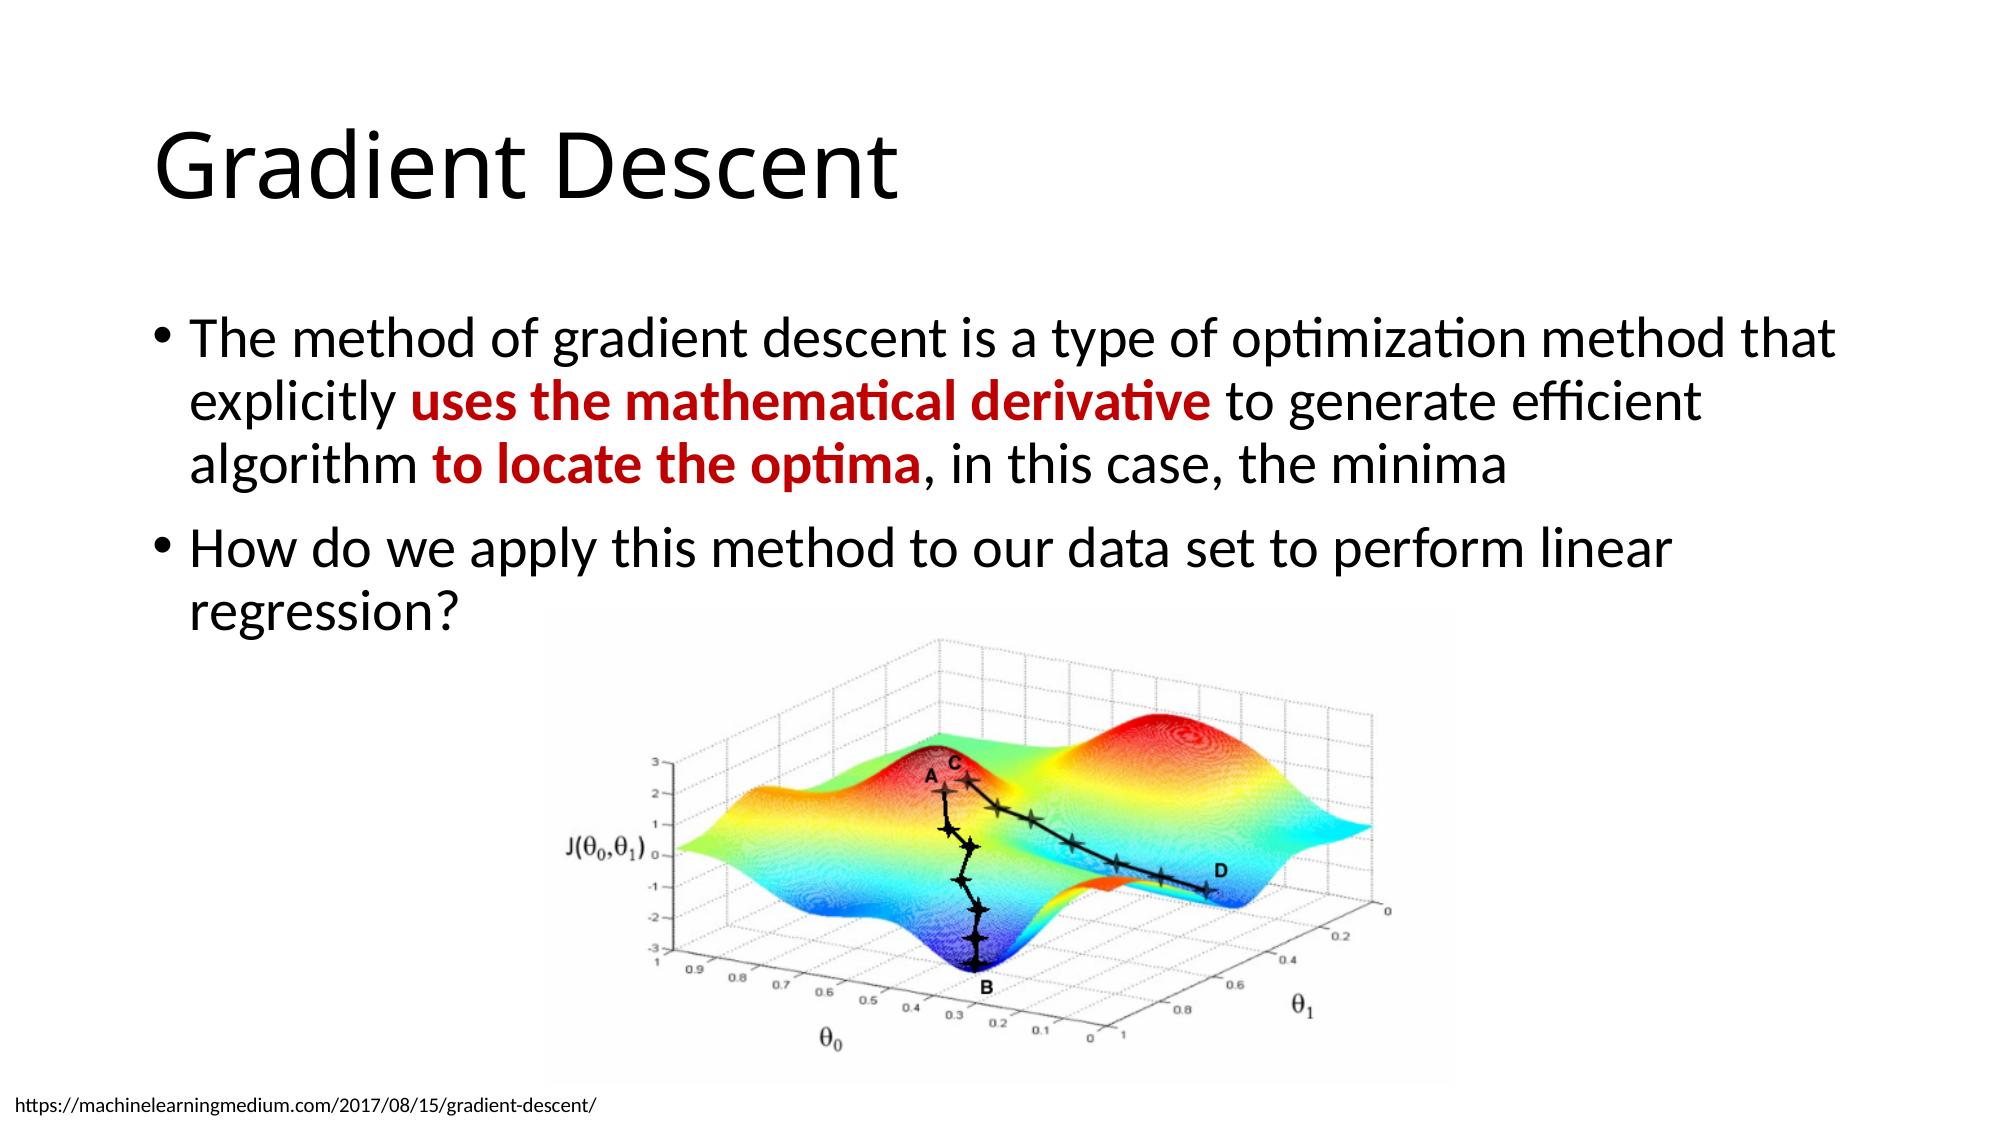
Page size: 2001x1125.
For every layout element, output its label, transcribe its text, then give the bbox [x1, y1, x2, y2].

list The method of gradient descent is a type of optimization method that explicitly uses the mathematical derivative to generate efficient algorithm to locate the optima, in this case, the minima How do we apply this method to our data set to perform linear regression? [137, 299, 1863, 1014]
picture [545, 610, 1455, 1085]
title Gradient Descent [137, 59, 1863, 278]
text_box https://machinelearningmedium.com/2017/08/15/gradient-descent/ [0, 1084, 796, 1125]
